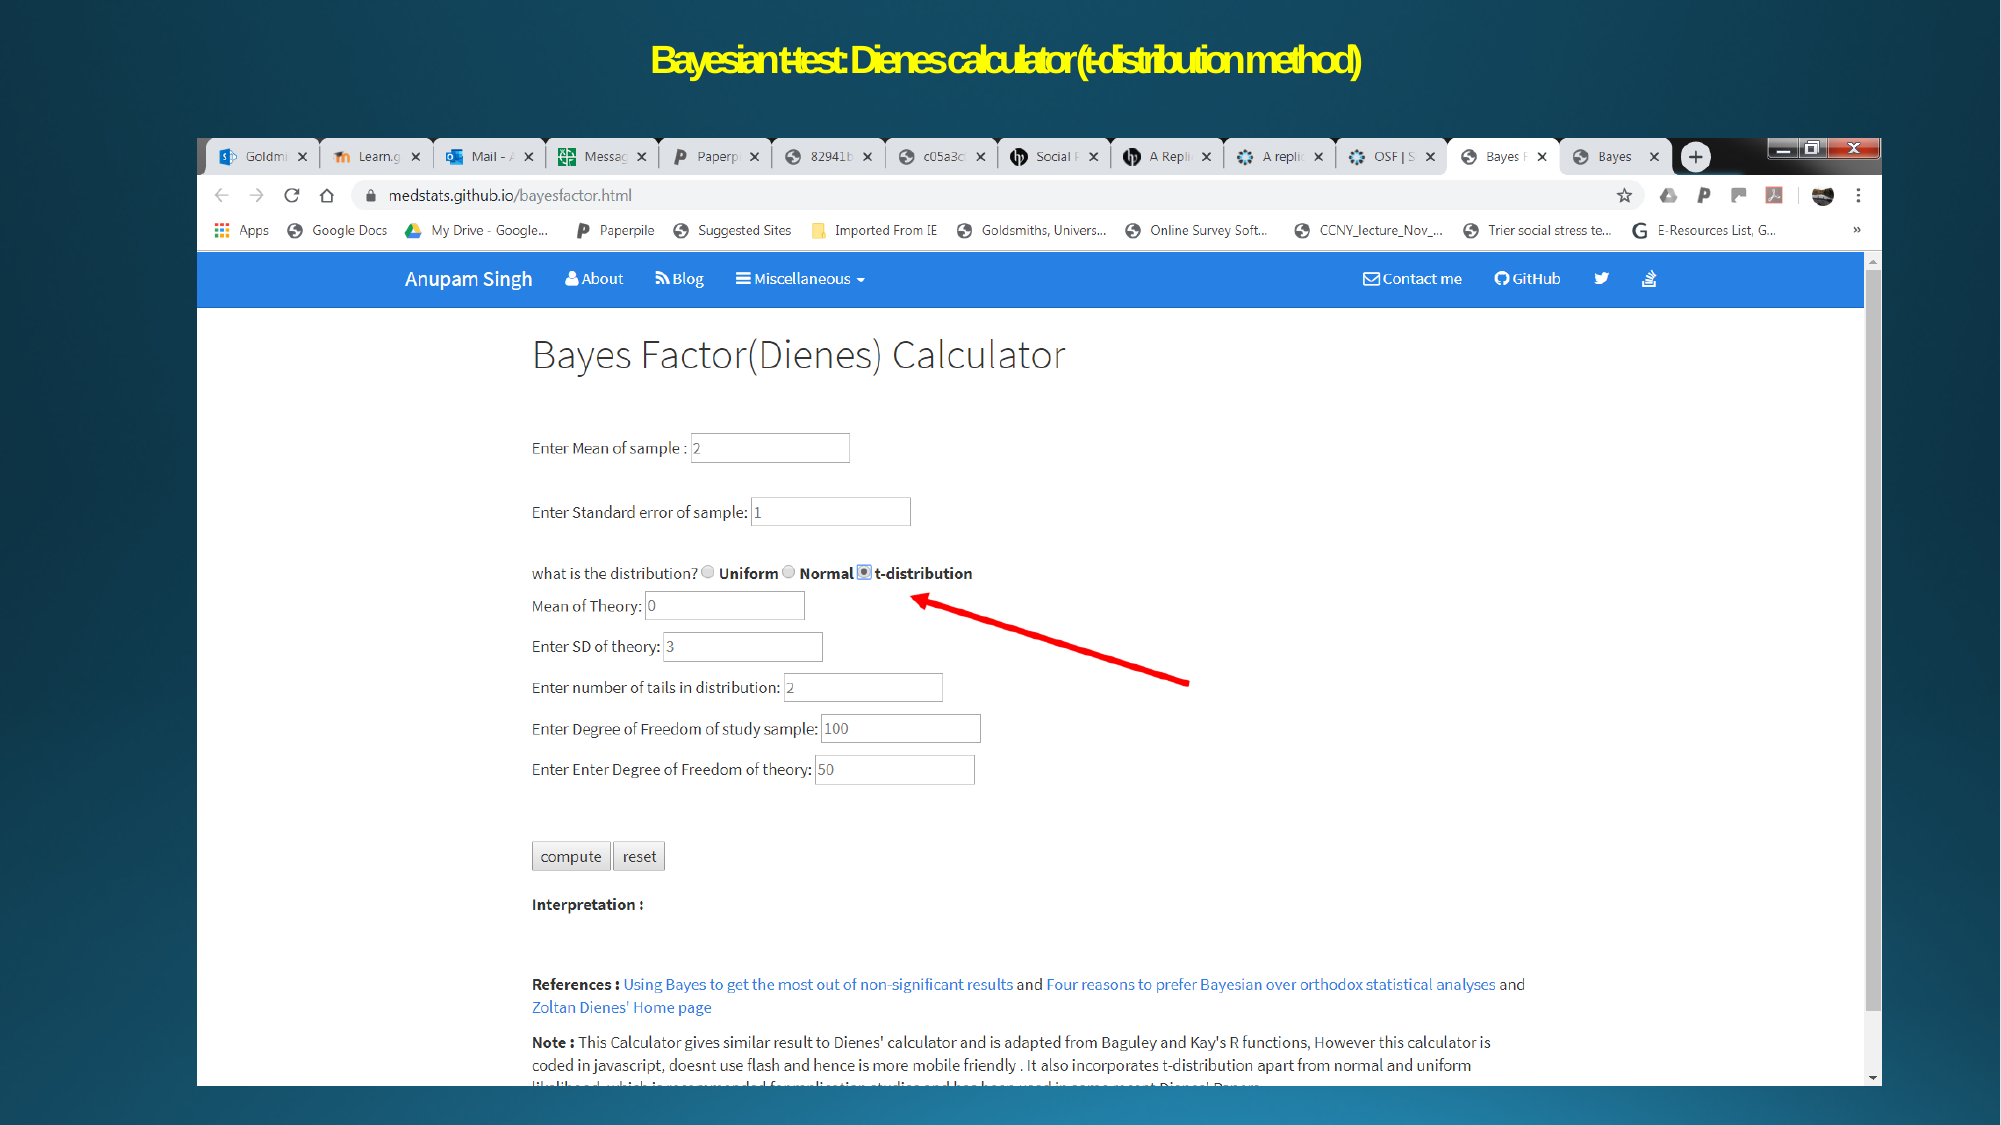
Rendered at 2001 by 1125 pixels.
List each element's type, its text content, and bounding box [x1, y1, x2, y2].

title Bayesian t-test: Dienes calculator (t-distribution method) [256, 32, 1757, 138]
picture [0, 0, 2001, 1125]
